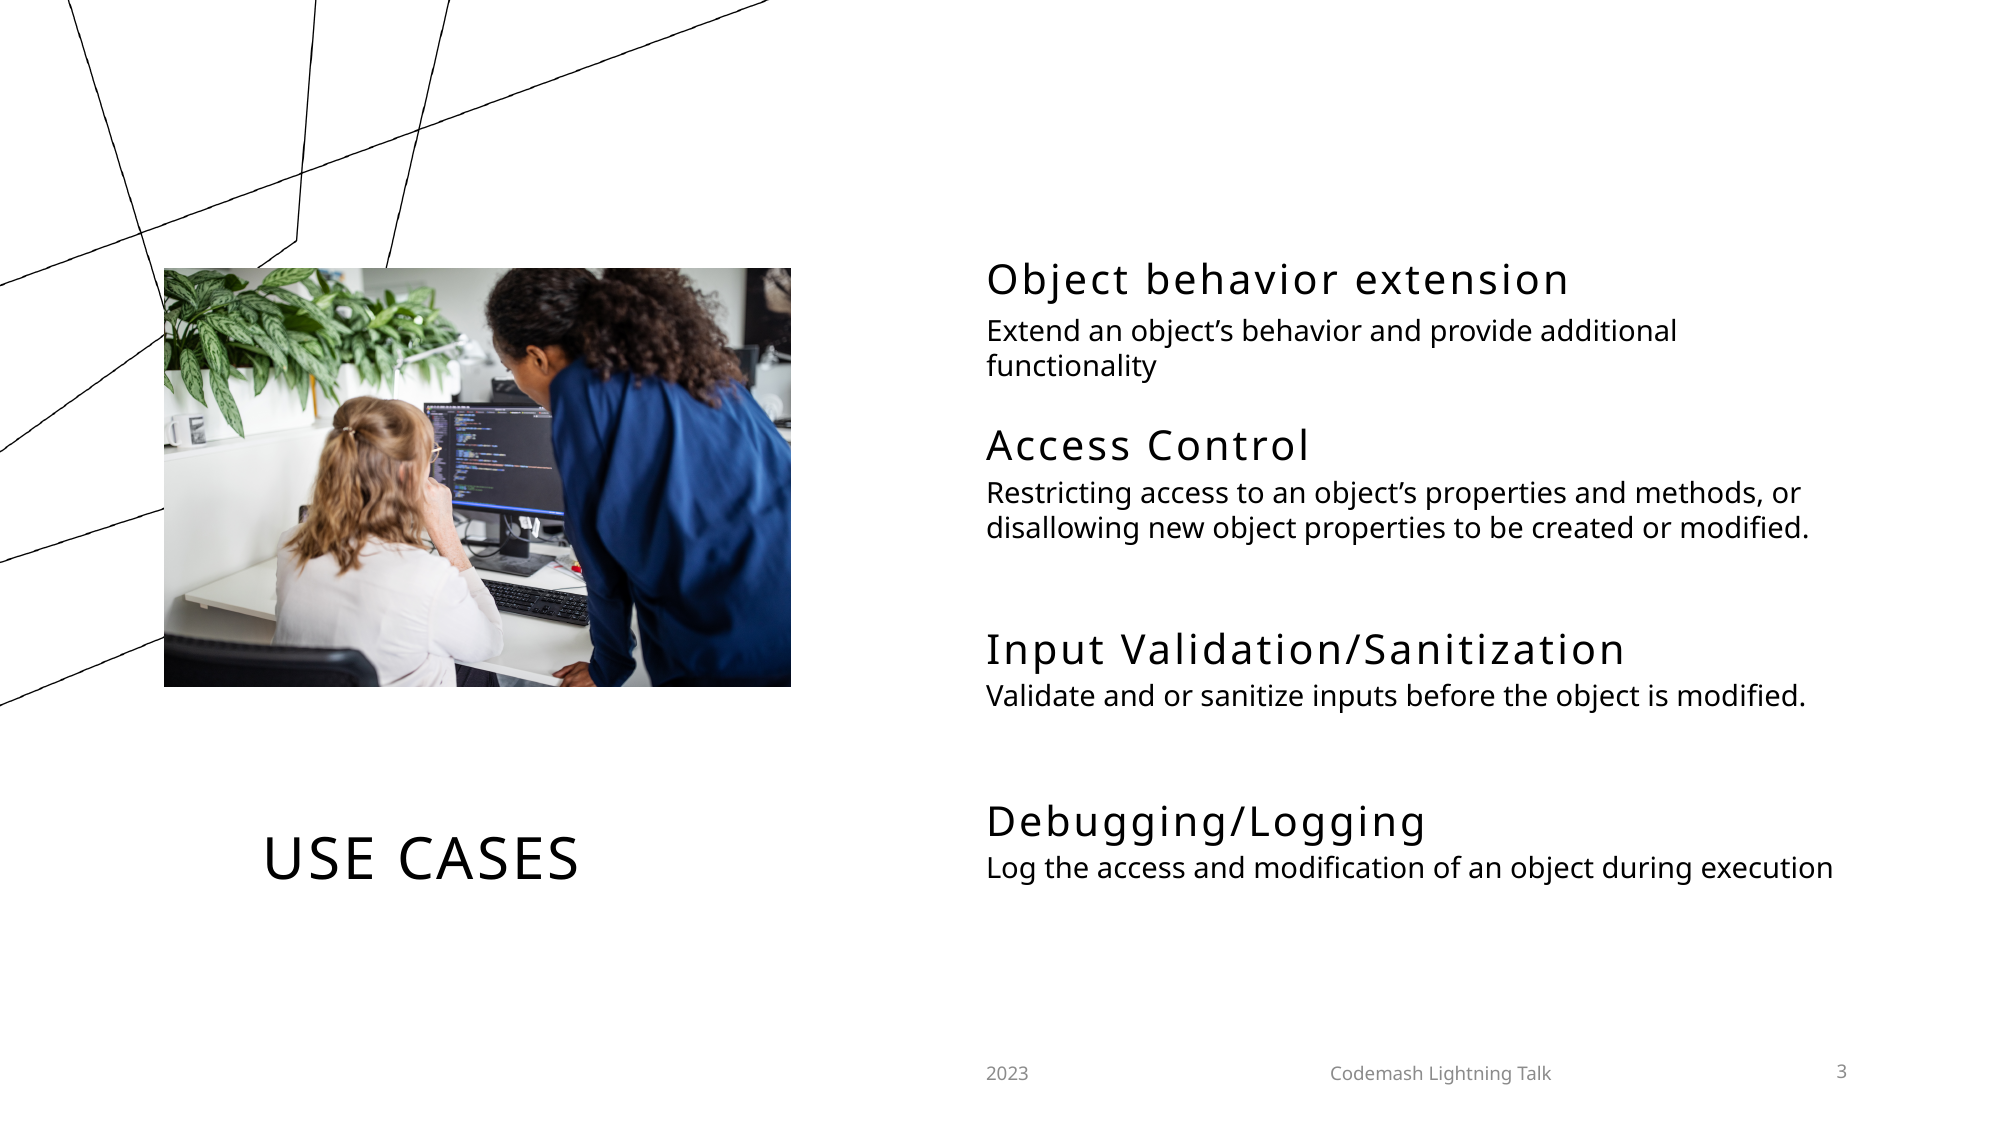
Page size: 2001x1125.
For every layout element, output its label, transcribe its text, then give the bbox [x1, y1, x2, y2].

text_box Access Control [971, 417, 1863, 466]
title Use cases [247, 687, 763, 900]
slide_number 2023 [971, 1042, 1127, 1103]
list Validate and or sanitize inputs before the object is modified. [971, 670, 1863, 762]
list Input Validation/Sanitization [971, 621, 1863, 670]
text_box Debugging/Logging [971, 793, 1863, 842]
list Extend an object’s behavior and provide additional functionality [971, 305, 1863, 397]
text_box Restricting access to an object’s properties and methods, or disallowing new object properties to be created or modified. [971, 466, 1863, 559]
text_box Log the access and modification of an object during execution [971, 842, 1863, 934]
slide_number 3 [1755, 1042, 1863, 1103]
list Object behavior extension [971, 251, 1863, 305]
picture [0, 0, 803, 720]
footer Codemash Lightning Talk [1174, 1042, 1707, 1103]
